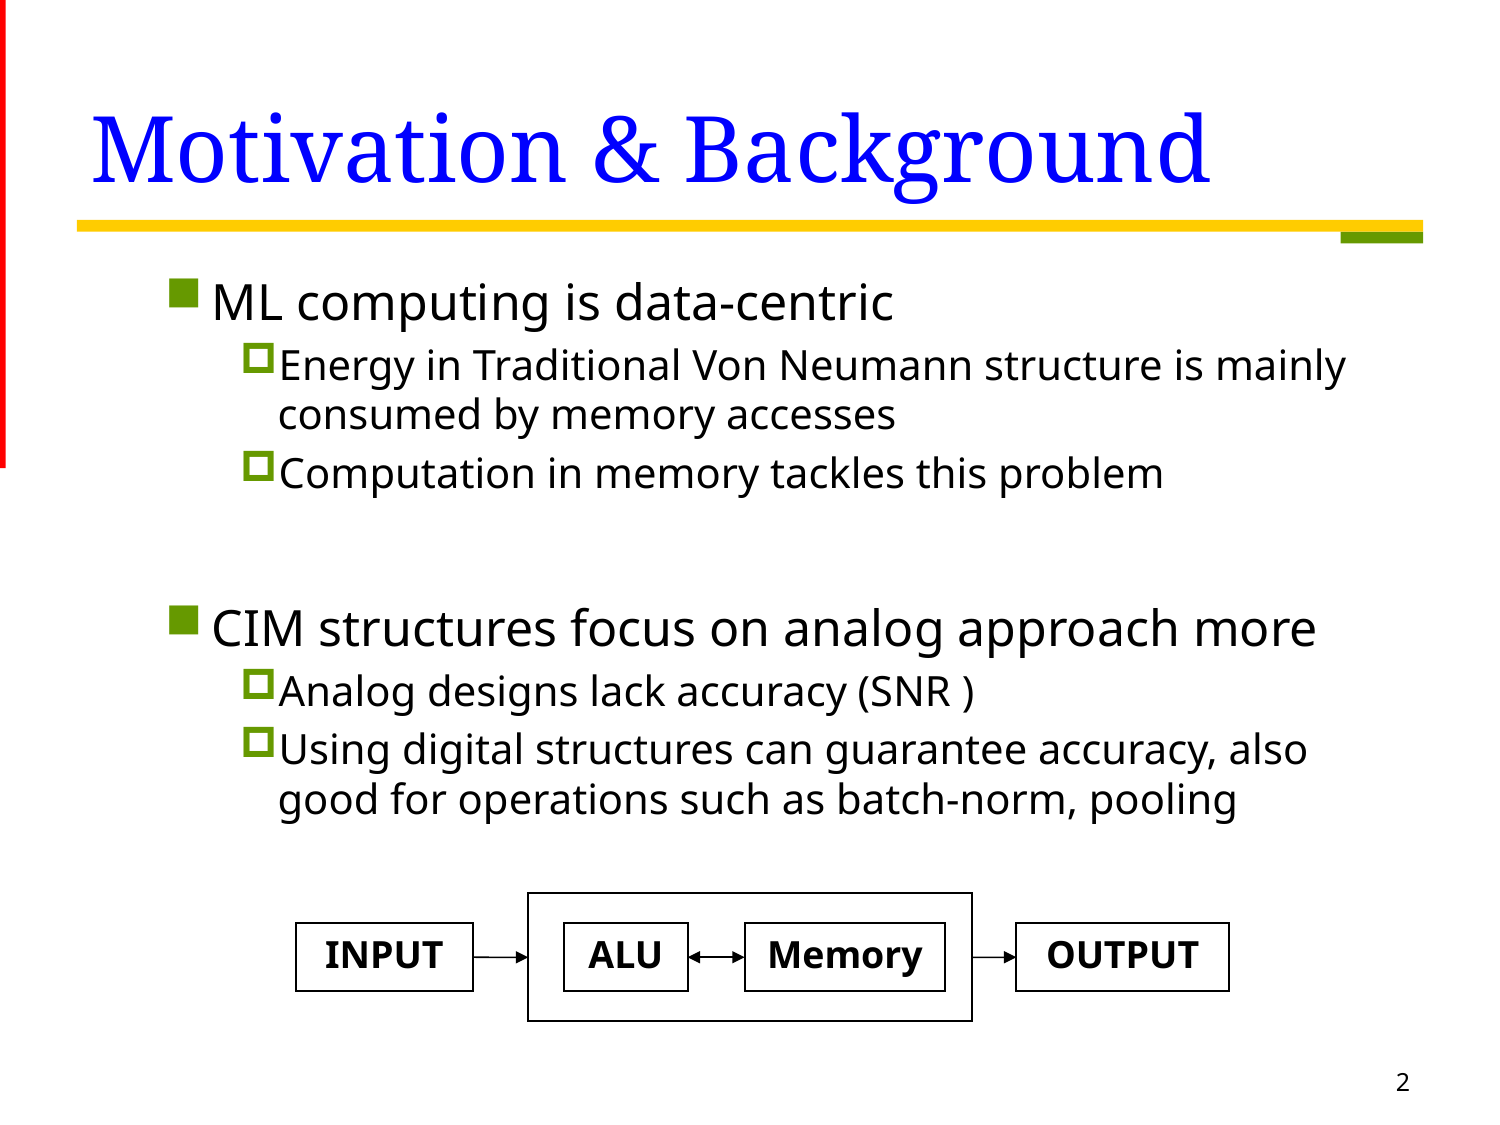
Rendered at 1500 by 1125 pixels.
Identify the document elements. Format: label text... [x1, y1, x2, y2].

text_box OUTPUT [1015, 922, 1230, 992]
title Motivation & Background [75, 21, 1425, 208]
text_box [527, 892, 973, 1022]
text_box INPUT [295, 922, 474, 992]
text_box Memory [744, 922, 946, 992]
slide_number 2 [1074, 1058, 1425, 1100]
text_box ALU [563, 922, 689, 992]
